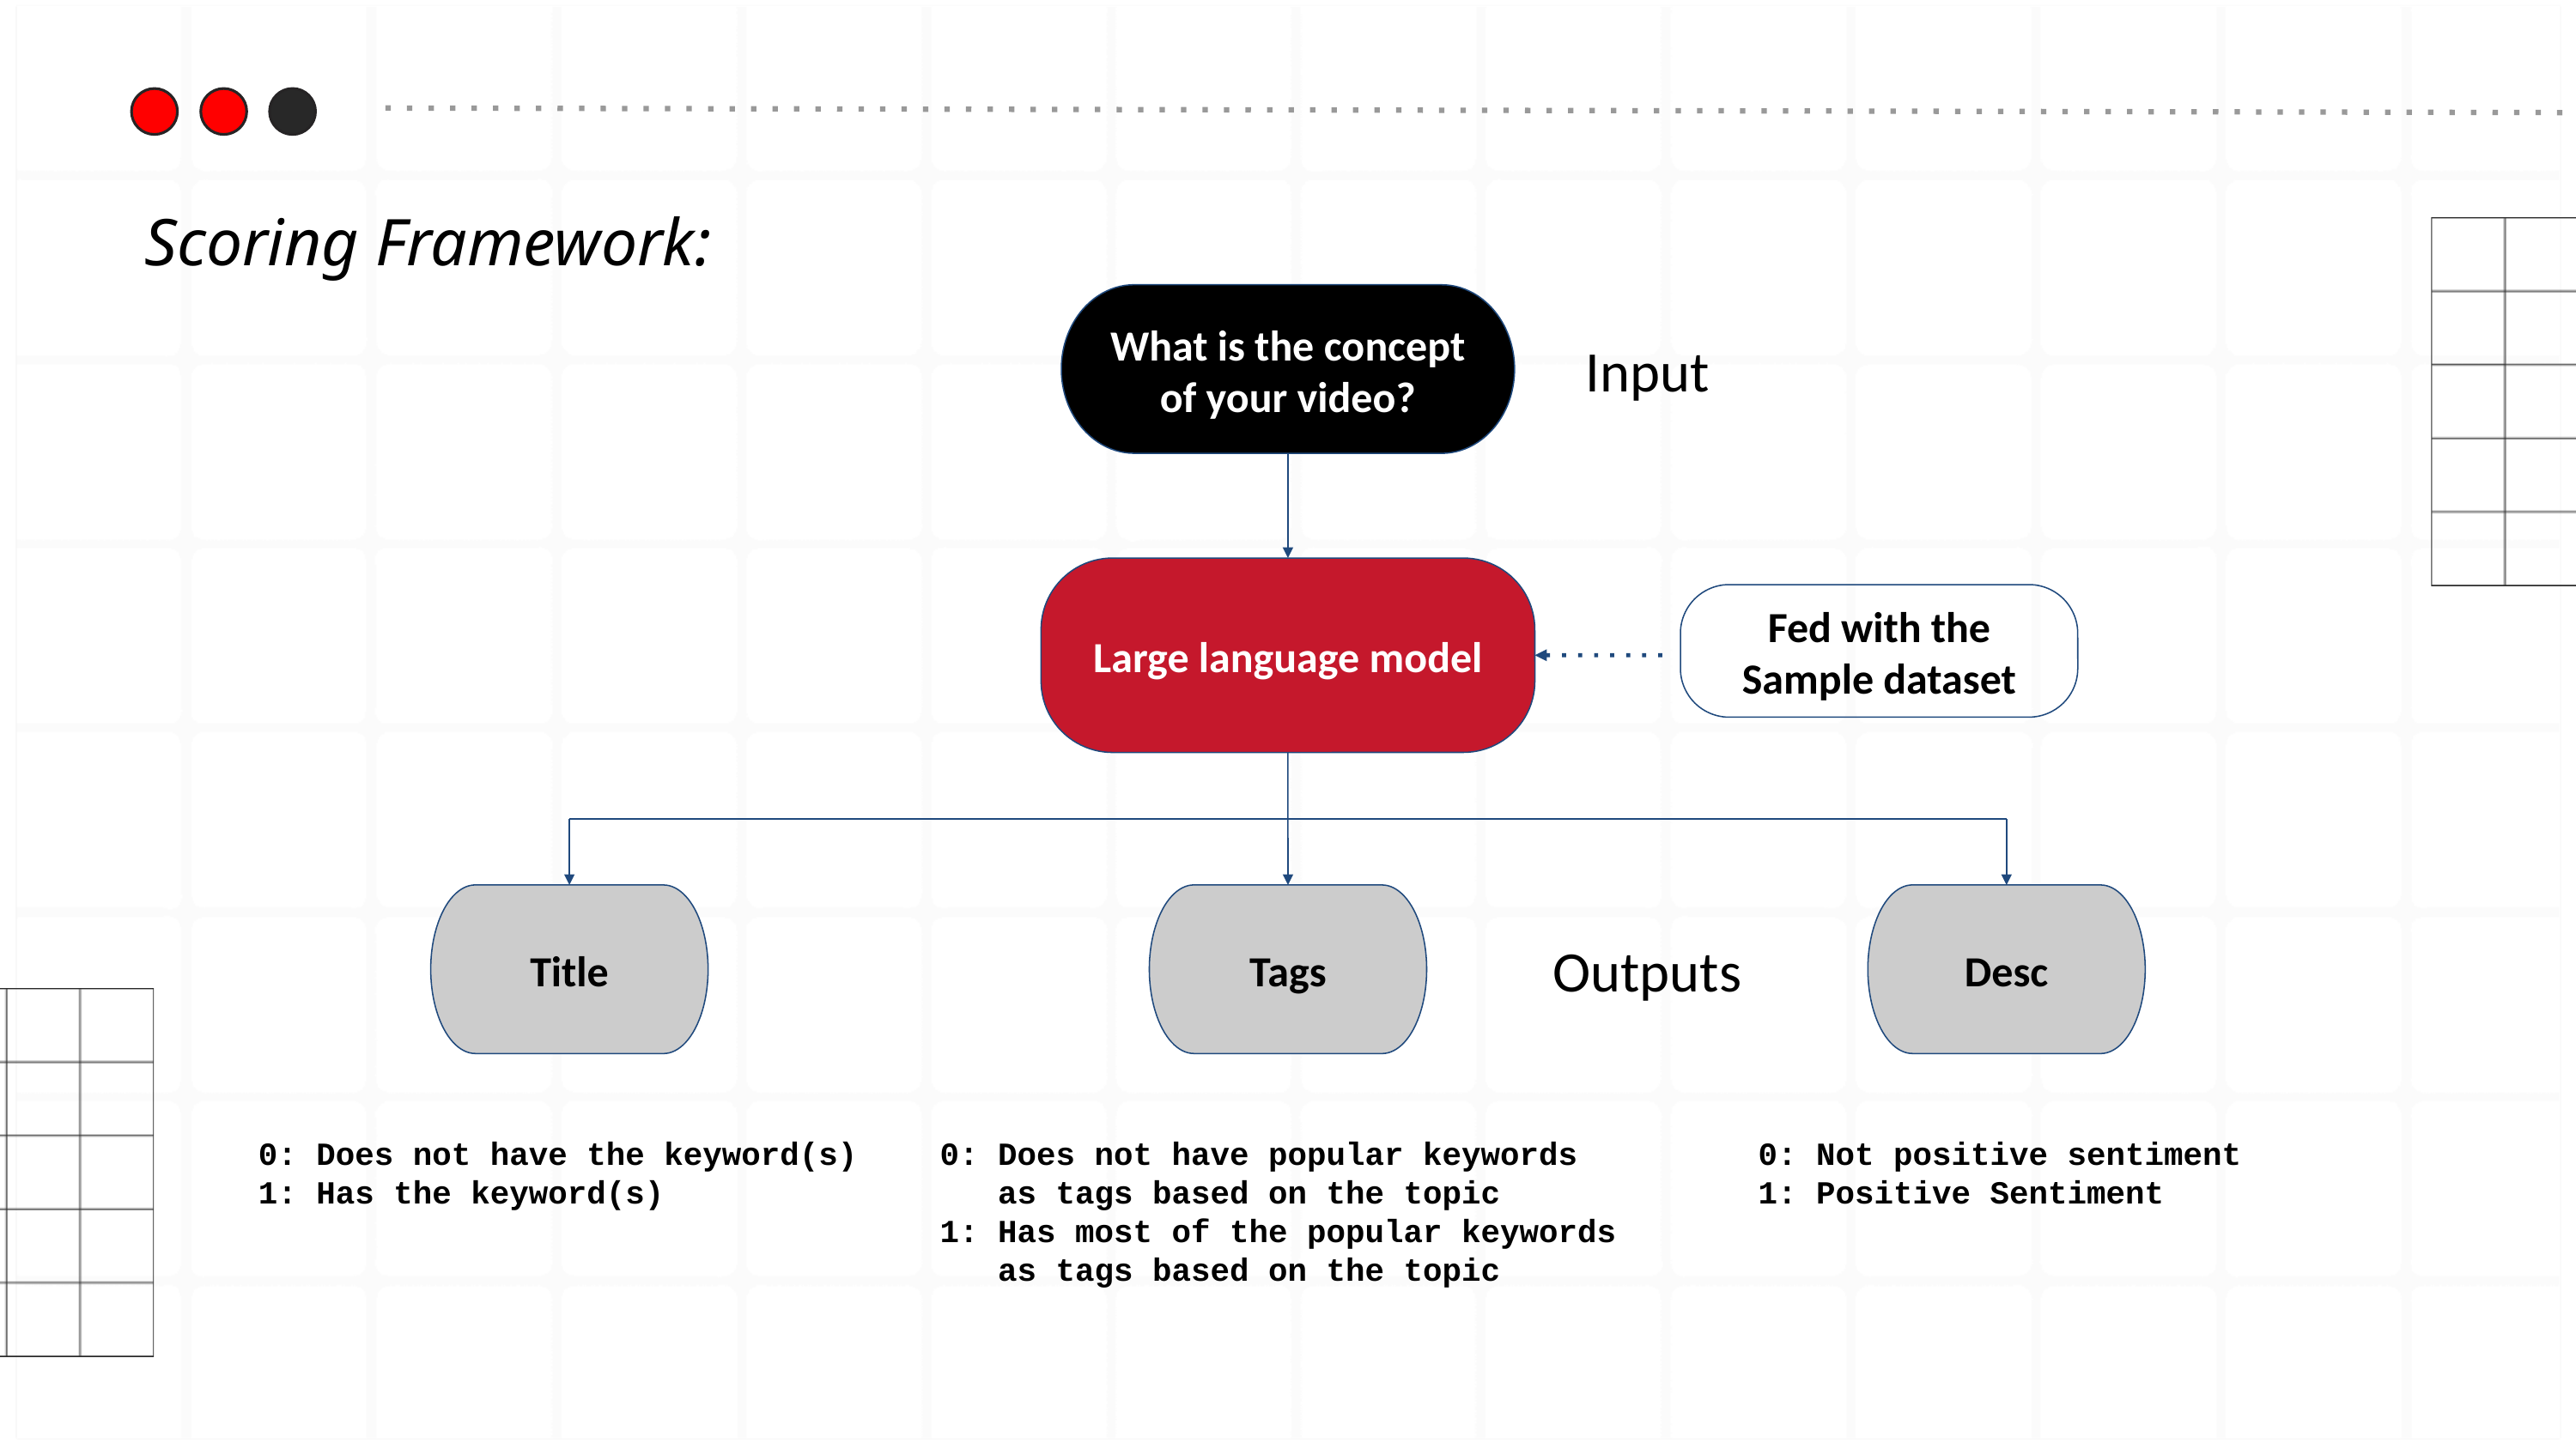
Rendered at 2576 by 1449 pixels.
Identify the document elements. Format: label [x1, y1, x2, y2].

text_box [385, 107, 2576, 113]
picture [7, 0, 2569, 1449]
text_box [131, 86, 316, 135]
